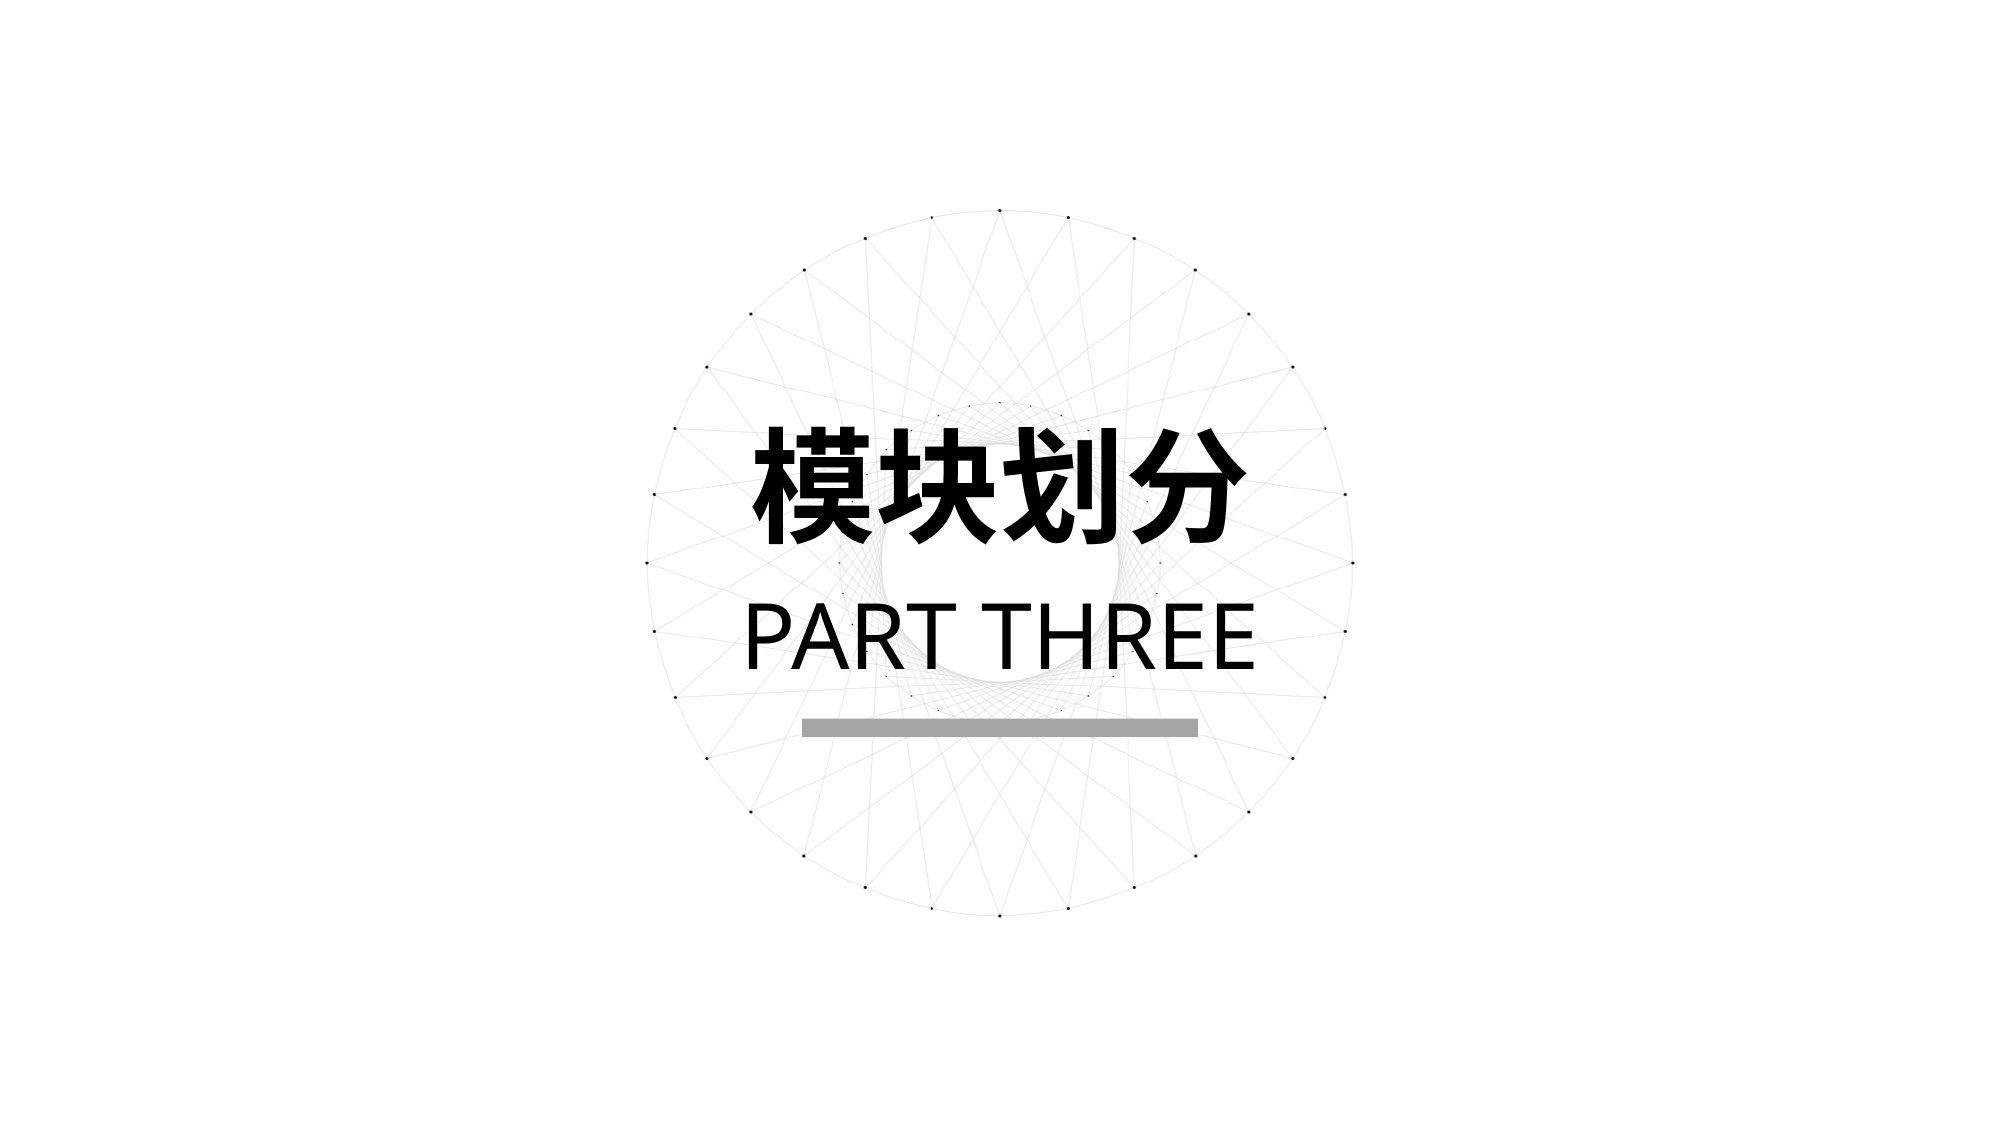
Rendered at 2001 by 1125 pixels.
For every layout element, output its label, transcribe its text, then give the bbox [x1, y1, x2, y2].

list 模块划分 [381, 404, 1619, 581]
picture [663, 699, 1348, 932]
list PART THREE [381, 581, 1619, 699]
text_box [801, 718, 1199, 738]
picture [672, 193, 1339, 404]
